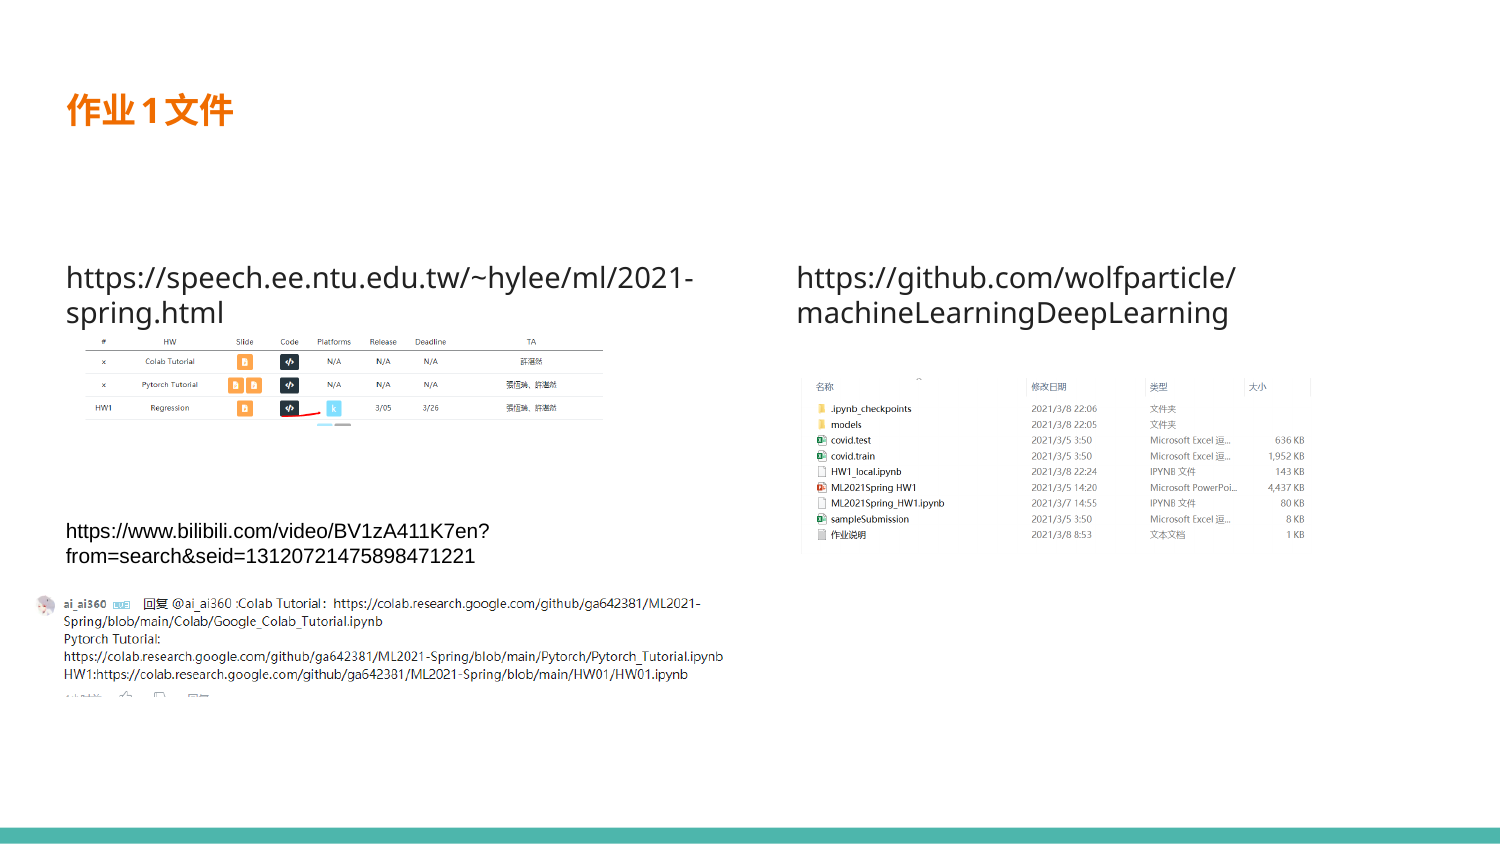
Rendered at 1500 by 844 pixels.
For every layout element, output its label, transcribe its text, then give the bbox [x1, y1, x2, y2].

picture [800, 378, 1312, 554]
title 作业1文件 [51, 72, 1449, 189]
text_box https://github.com/wolfparticle/machineLearningDeepLearning [802, 252, 1500, 337]
text_box https://www.bilibili.com/video/BV1zA411K7en?from=search&seid=13120721475898471221 [51, 510, 677, 575]
picture [23, 590, 746, 697]
picture [69, 331, 603, 426]
text_box https://speech.ee.ntu.edu.tw/~hylee/ml/2021-spring.html [51, 252, 802, 337]
